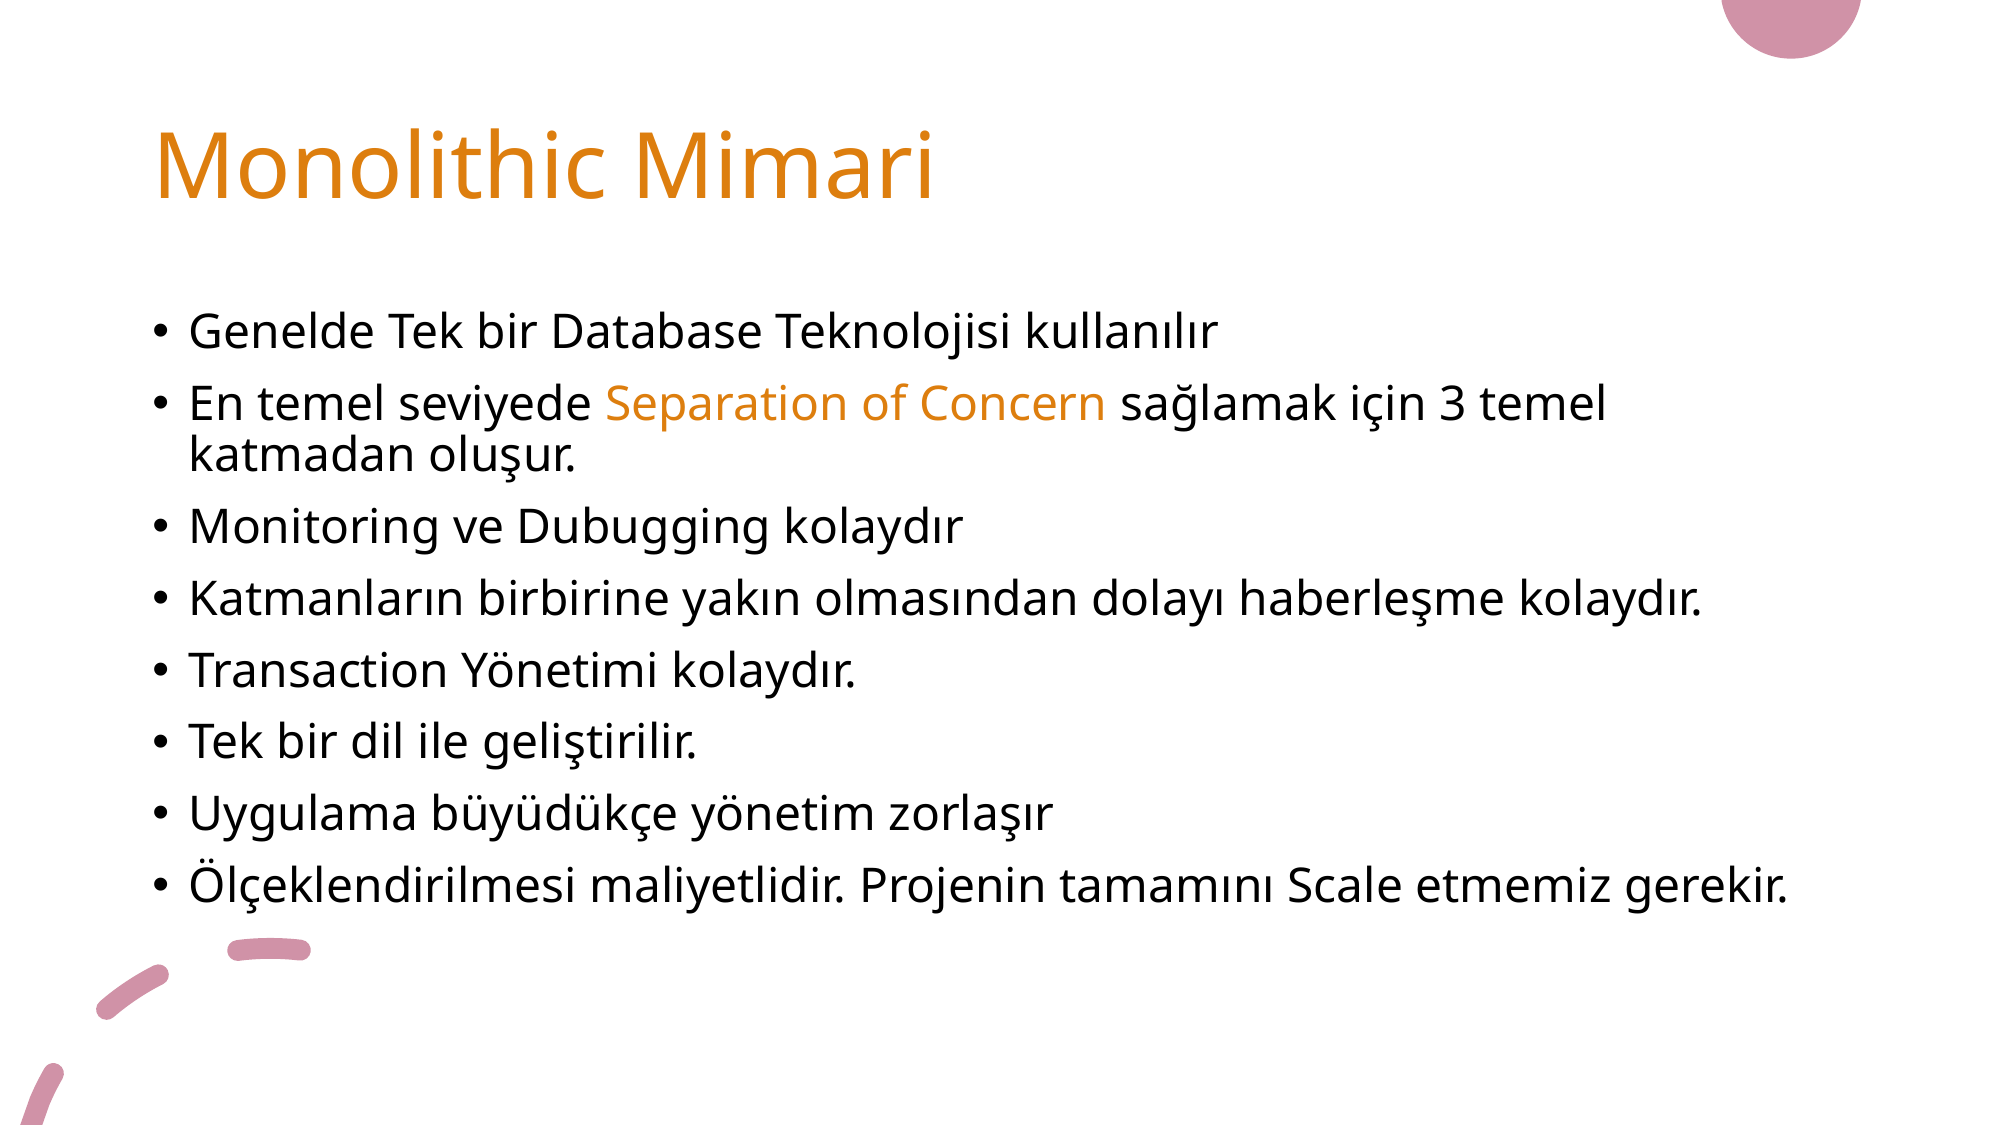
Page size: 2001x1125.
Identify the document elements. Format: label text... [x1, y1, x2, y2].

title Monolithic Mimari [137, 59, 1863, 278]
list Genelde Tek bir Database Teknolojisi kullanılır En temel seviyede Separation of Concern sağlamak için 3 temel katmadan oluşur. Monitoring ve Dubugging kolaydır Katmanların birbirine yakın olmasından dolayı haberleşme kolaydır. Transaction Yönetimi kolaydır. Tek bir dil ile geliştirilir. Uygulama büyüdükçe yönetim zorlaşır Ölçeklendirilmesi maliyetlidir. Projenin tamamını Scale etmemiz gerekir. [137, 299, 1863, 933]
